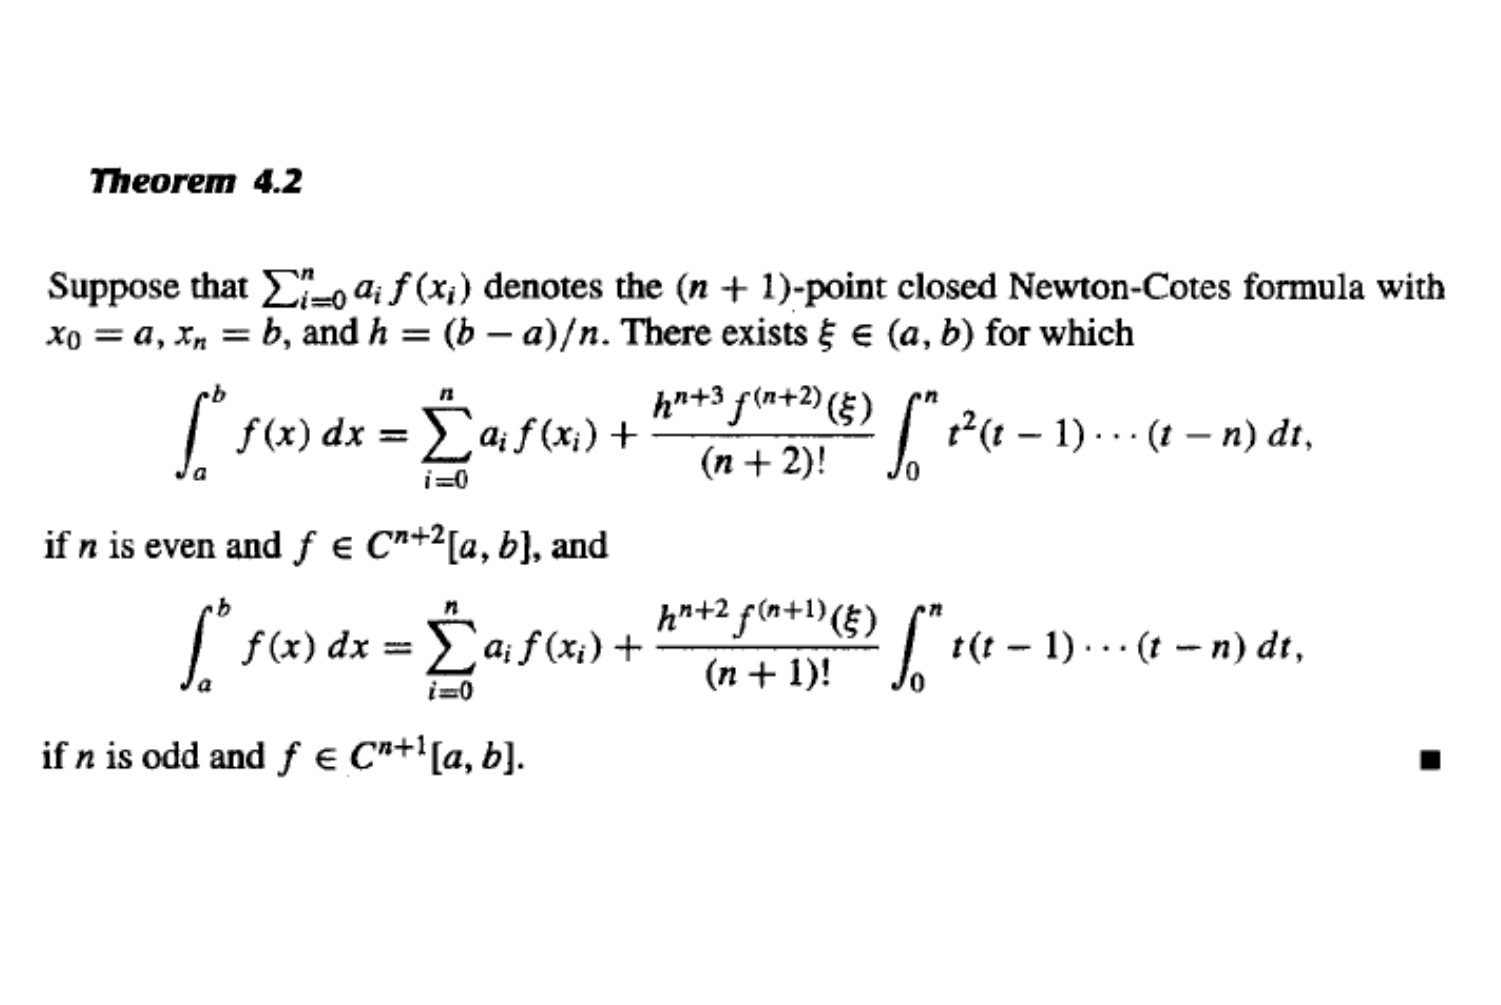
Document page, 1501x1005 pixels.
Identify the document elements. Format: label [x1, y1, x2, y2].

picture [25, 264, 1462, 803]
picture [87, 159, 308, 203]
